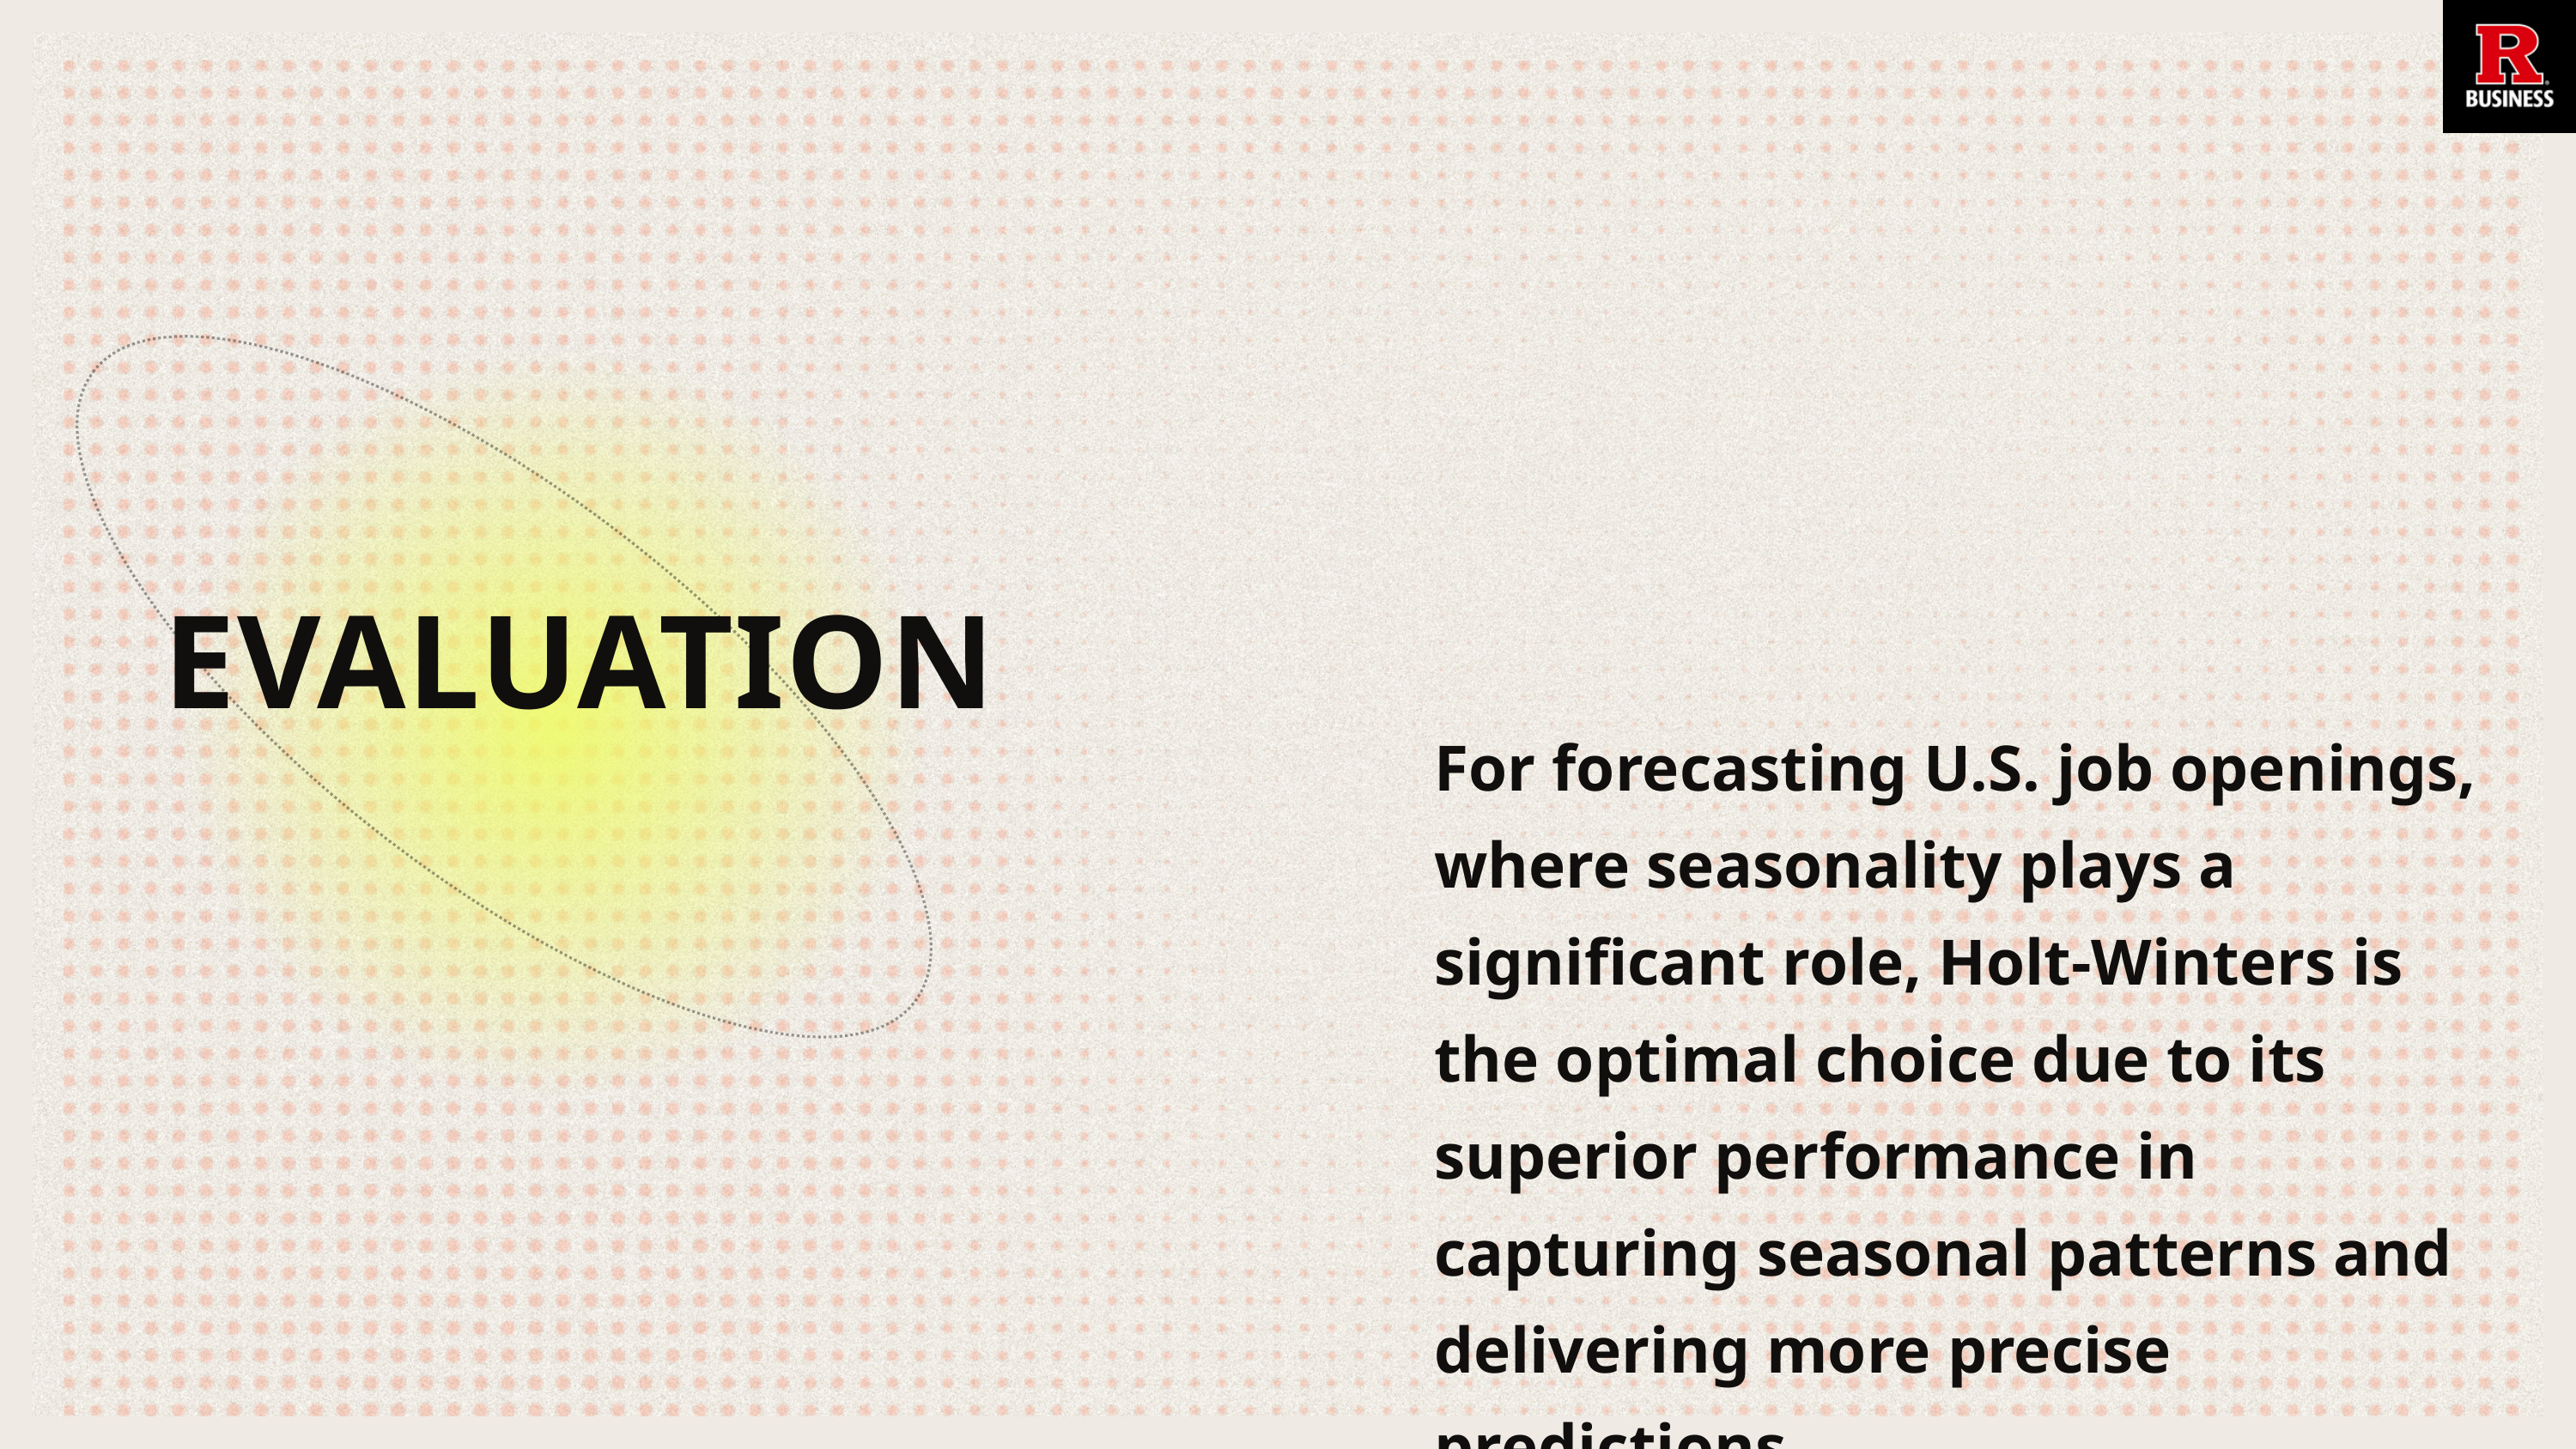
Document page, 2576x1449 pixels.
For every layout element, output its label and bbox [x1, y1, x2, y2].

text_box [311, 168, 697, 1205]
text_box [0, 0, 2576, 1449]
